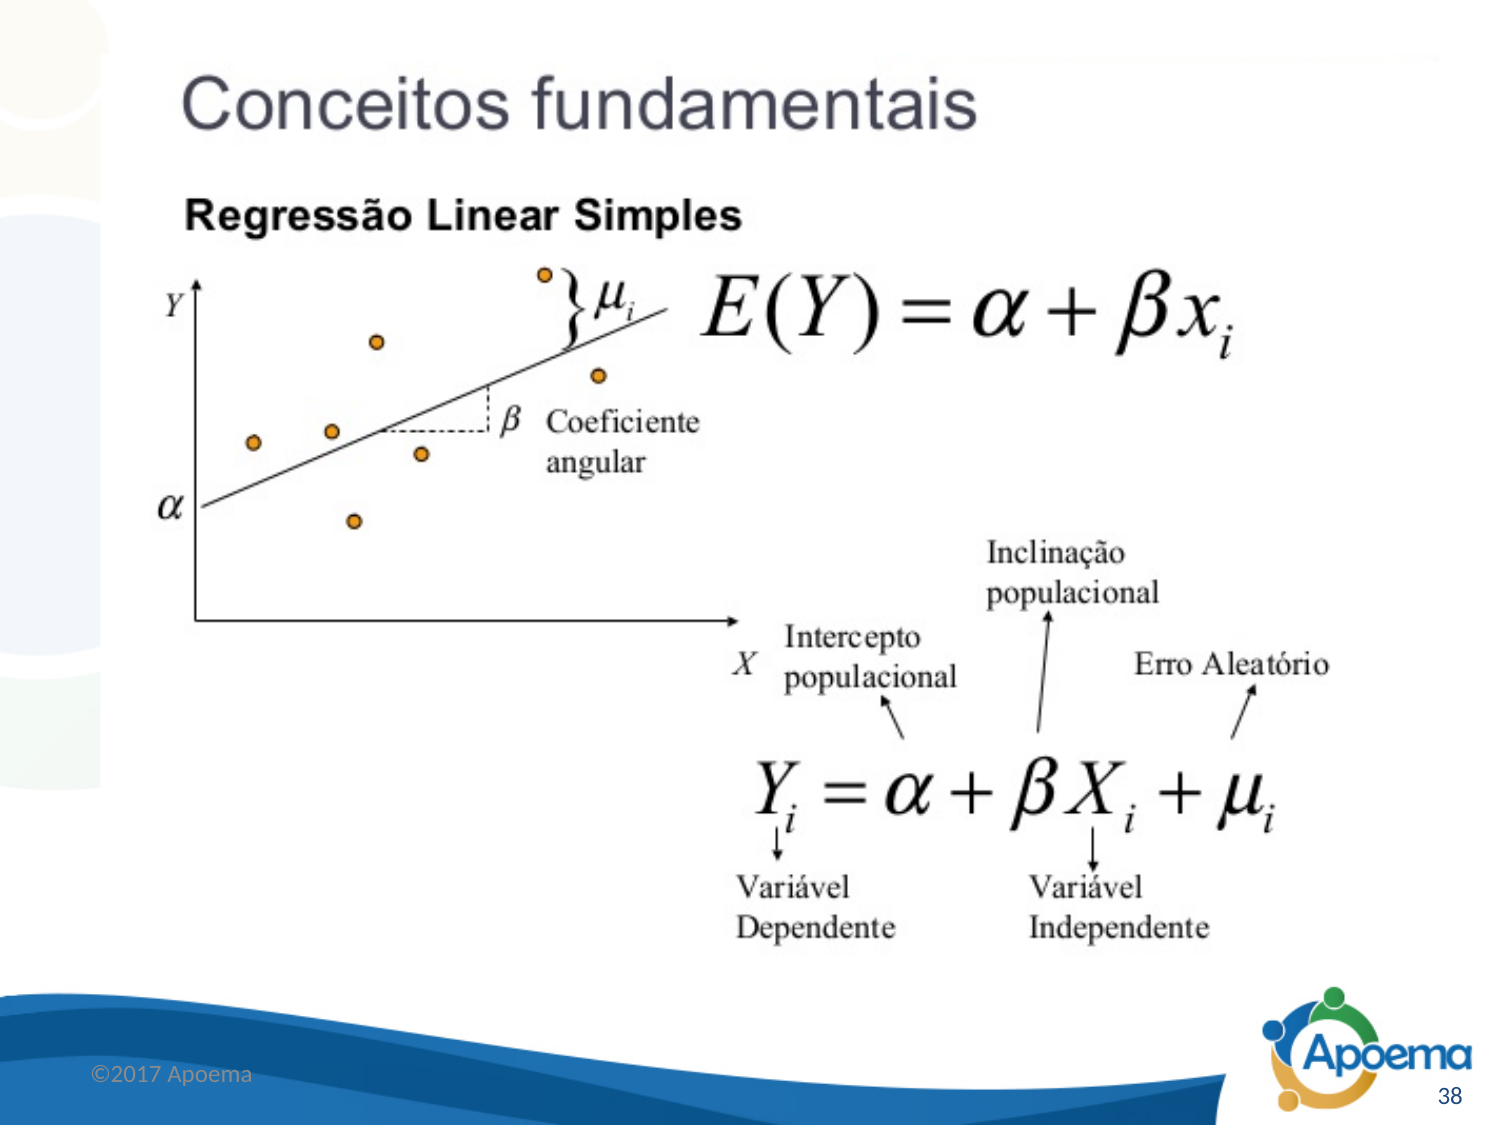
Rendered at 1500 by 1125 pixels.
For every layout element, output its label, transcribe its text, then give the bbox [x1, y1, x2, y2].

picture [0, 0, 1500, 1125]
slide_number ©2017 Apoema [75, 1042, 425, 1103]
slide_number 38 [1128, 1065, 1478, 1125]
